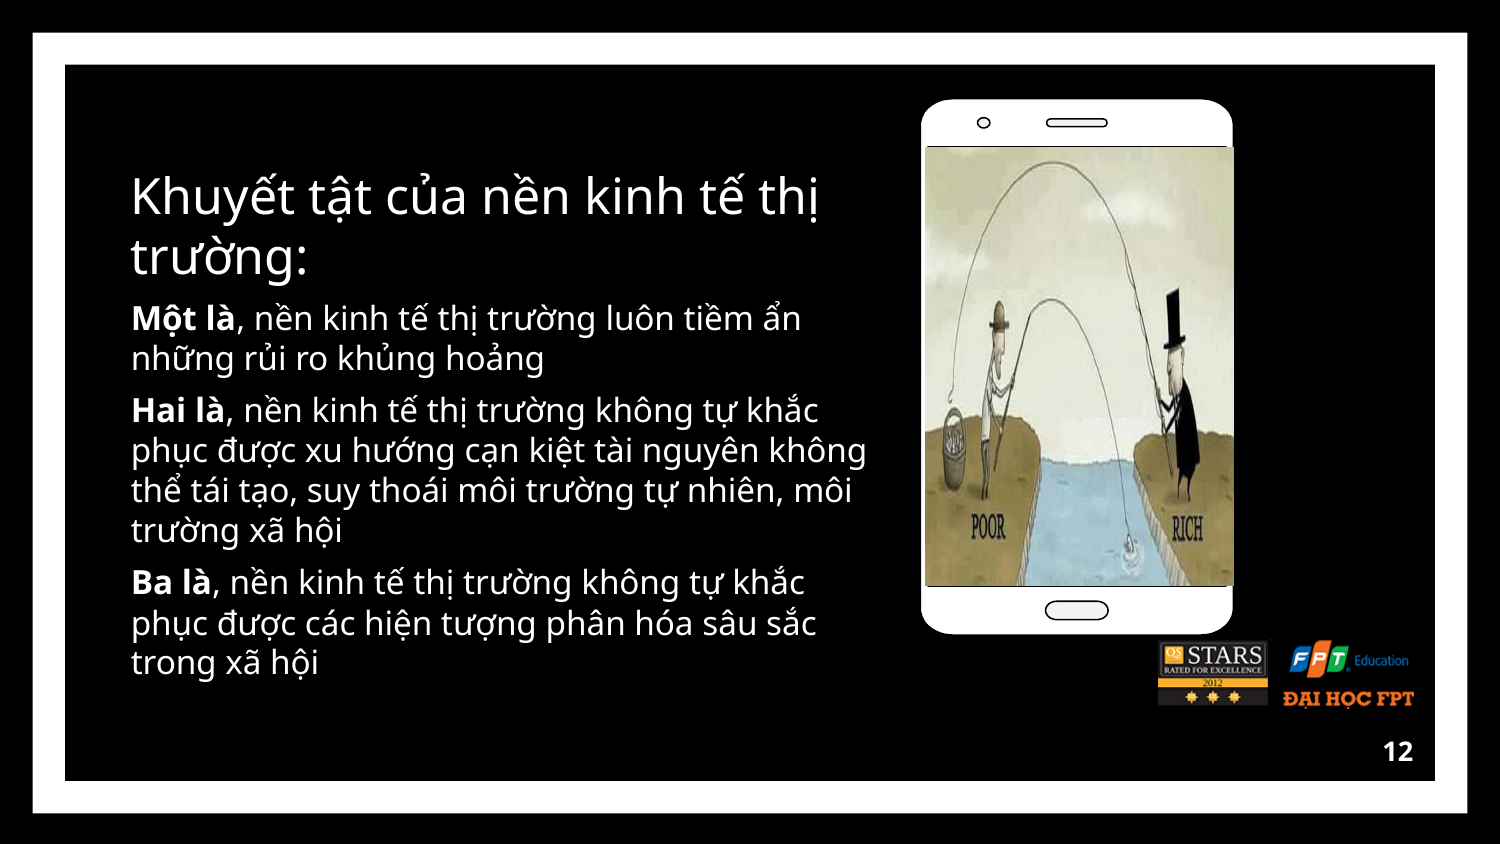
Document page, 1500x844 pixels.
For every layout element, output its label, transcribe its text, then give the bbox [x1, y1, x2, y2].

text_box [920, 98, 1234, 152]
slide_number 12 [1338, 720, 1429, 786]
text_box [920, 587, 1234, 636]
list Khuyết tật của nền kinh tế thị trường: Một là, nền kinh tế thị trường luôn tiềm ẩn những rủi ro khủng hoảng Hai là, nền kinh tế thị trường không tự khắc phục được xu hướng cạn kiệt tài nguyên không thể tái tạo, suy thoái môi trường tự nhiên, môi trường xã hội Ba là, nền kinh tế thị trường không tự khắc phục được các hiện tượng phân hóa sâu sắc trong xã hội [97, 64, 896, 782]
picture [1158, 639, 1414, 709]
picture [925, 147, 1234, 587]
